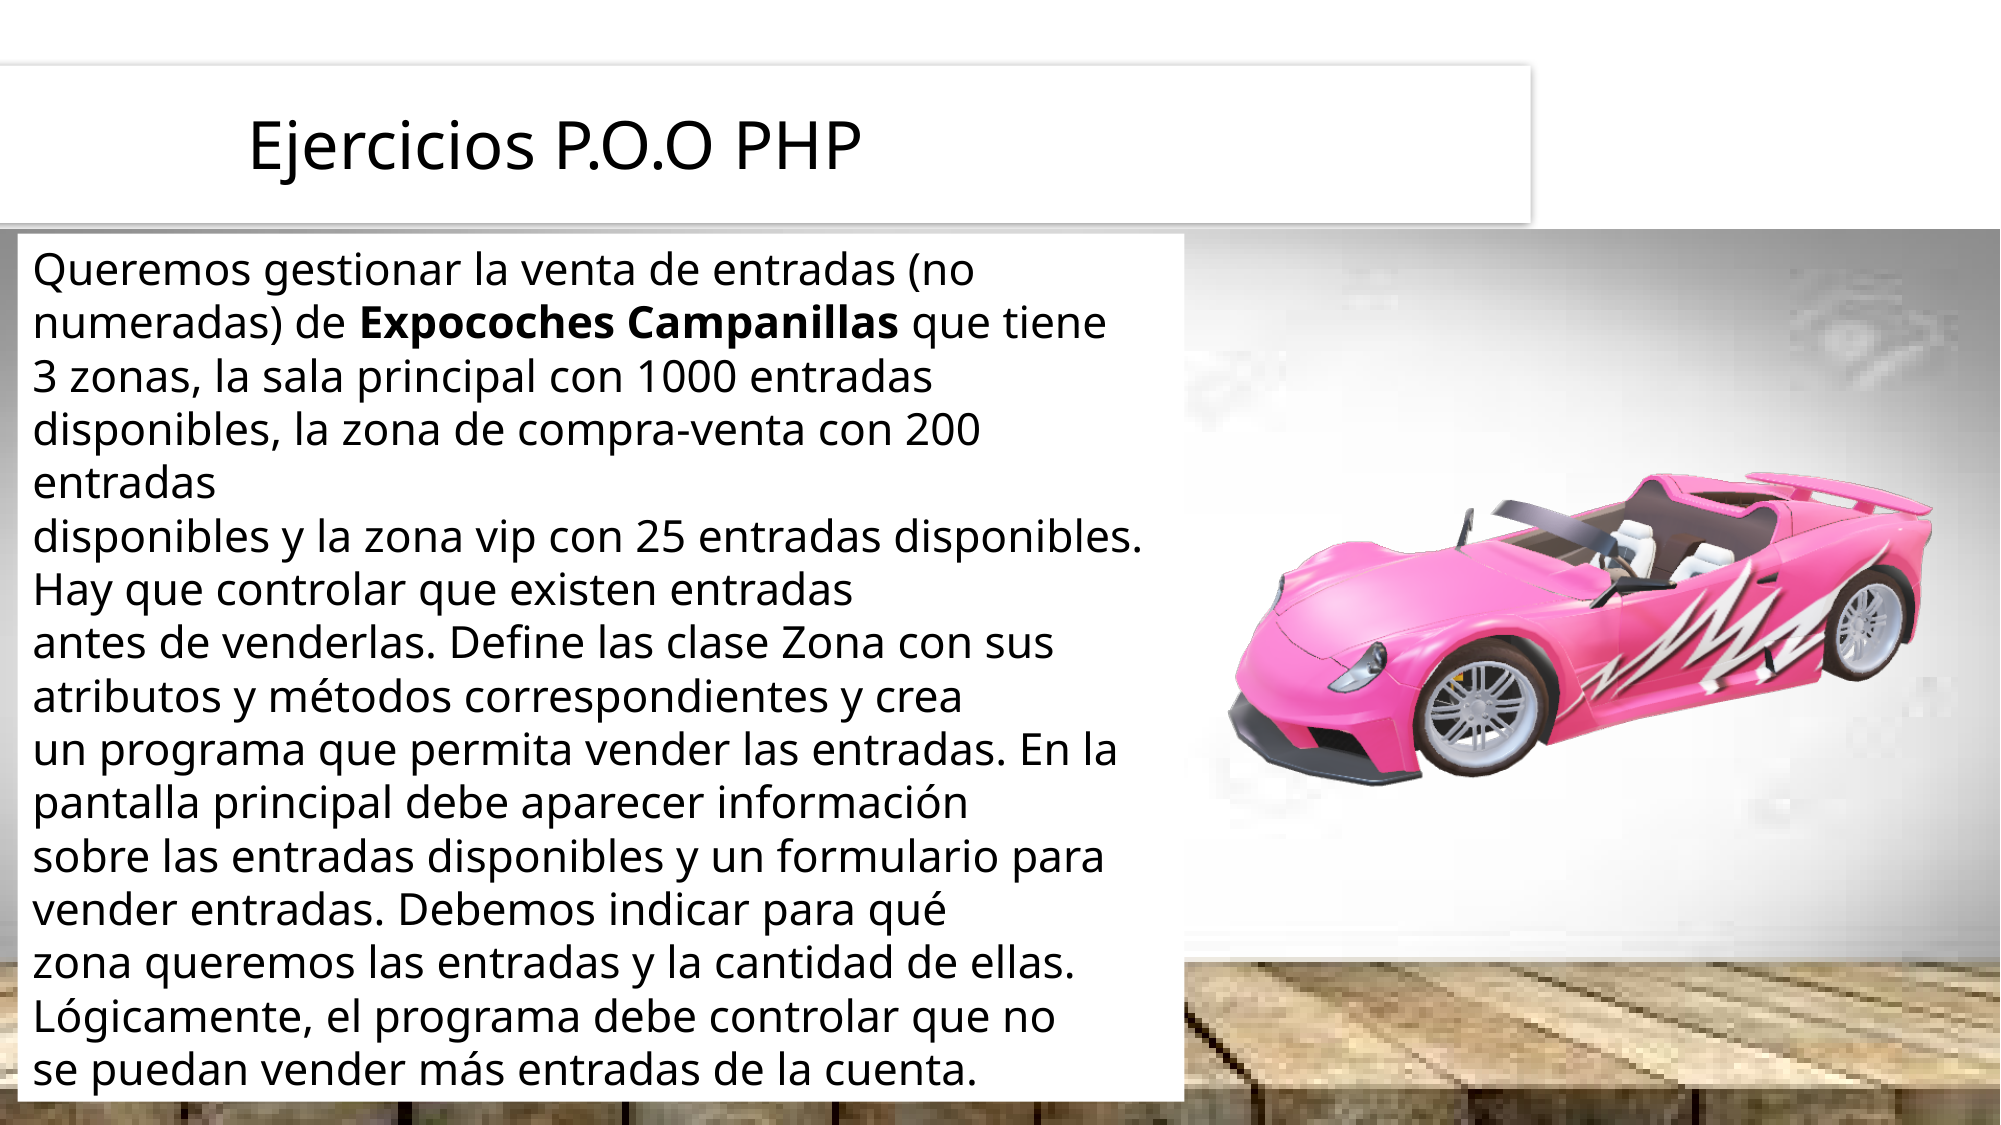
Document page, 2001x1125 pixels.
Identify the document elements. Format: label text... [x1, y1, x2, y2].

picture [0, 229, 2000, 1125]
title Ejercicios P.O.O PHP [232, 73, 1768, 199]
